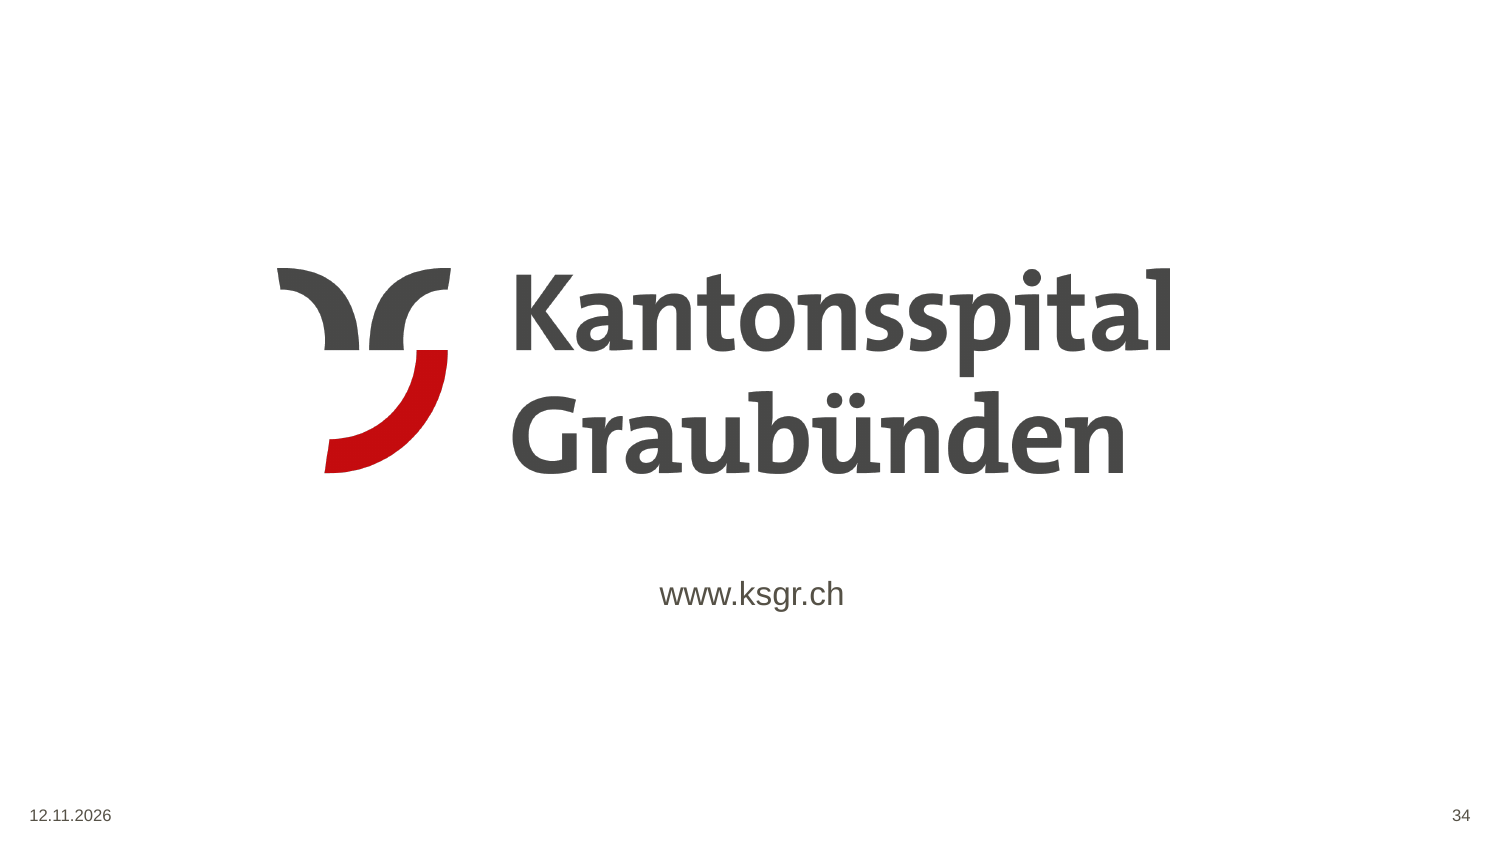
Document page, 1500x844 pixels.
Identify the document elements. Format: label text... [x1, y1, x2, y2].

picture [277, 268, 1170, 474]
slide_number 34 [1316, 799, 1471, 830]
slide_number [29, 799, 296, 830]
